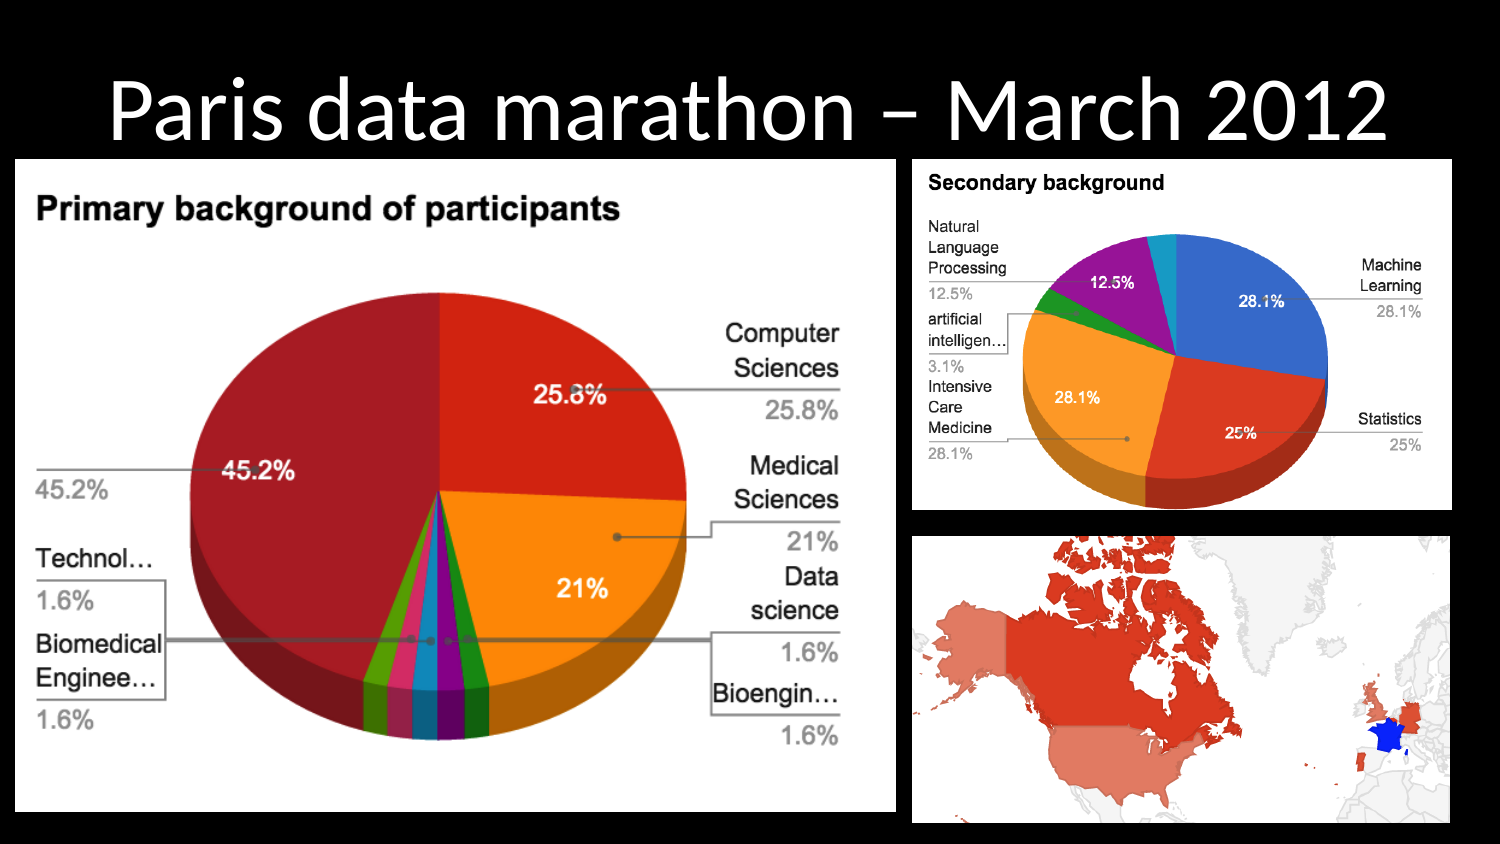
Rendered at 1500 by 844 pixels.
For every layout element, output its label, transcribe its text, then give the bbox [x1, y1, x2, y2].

title Paris data marathon – March 2012 [75, 33, 1425, 175]
picture [912, 536, 1451, 824]
picture [15, 159, 897, 812]
picture [912, 159, 1452, 510]
